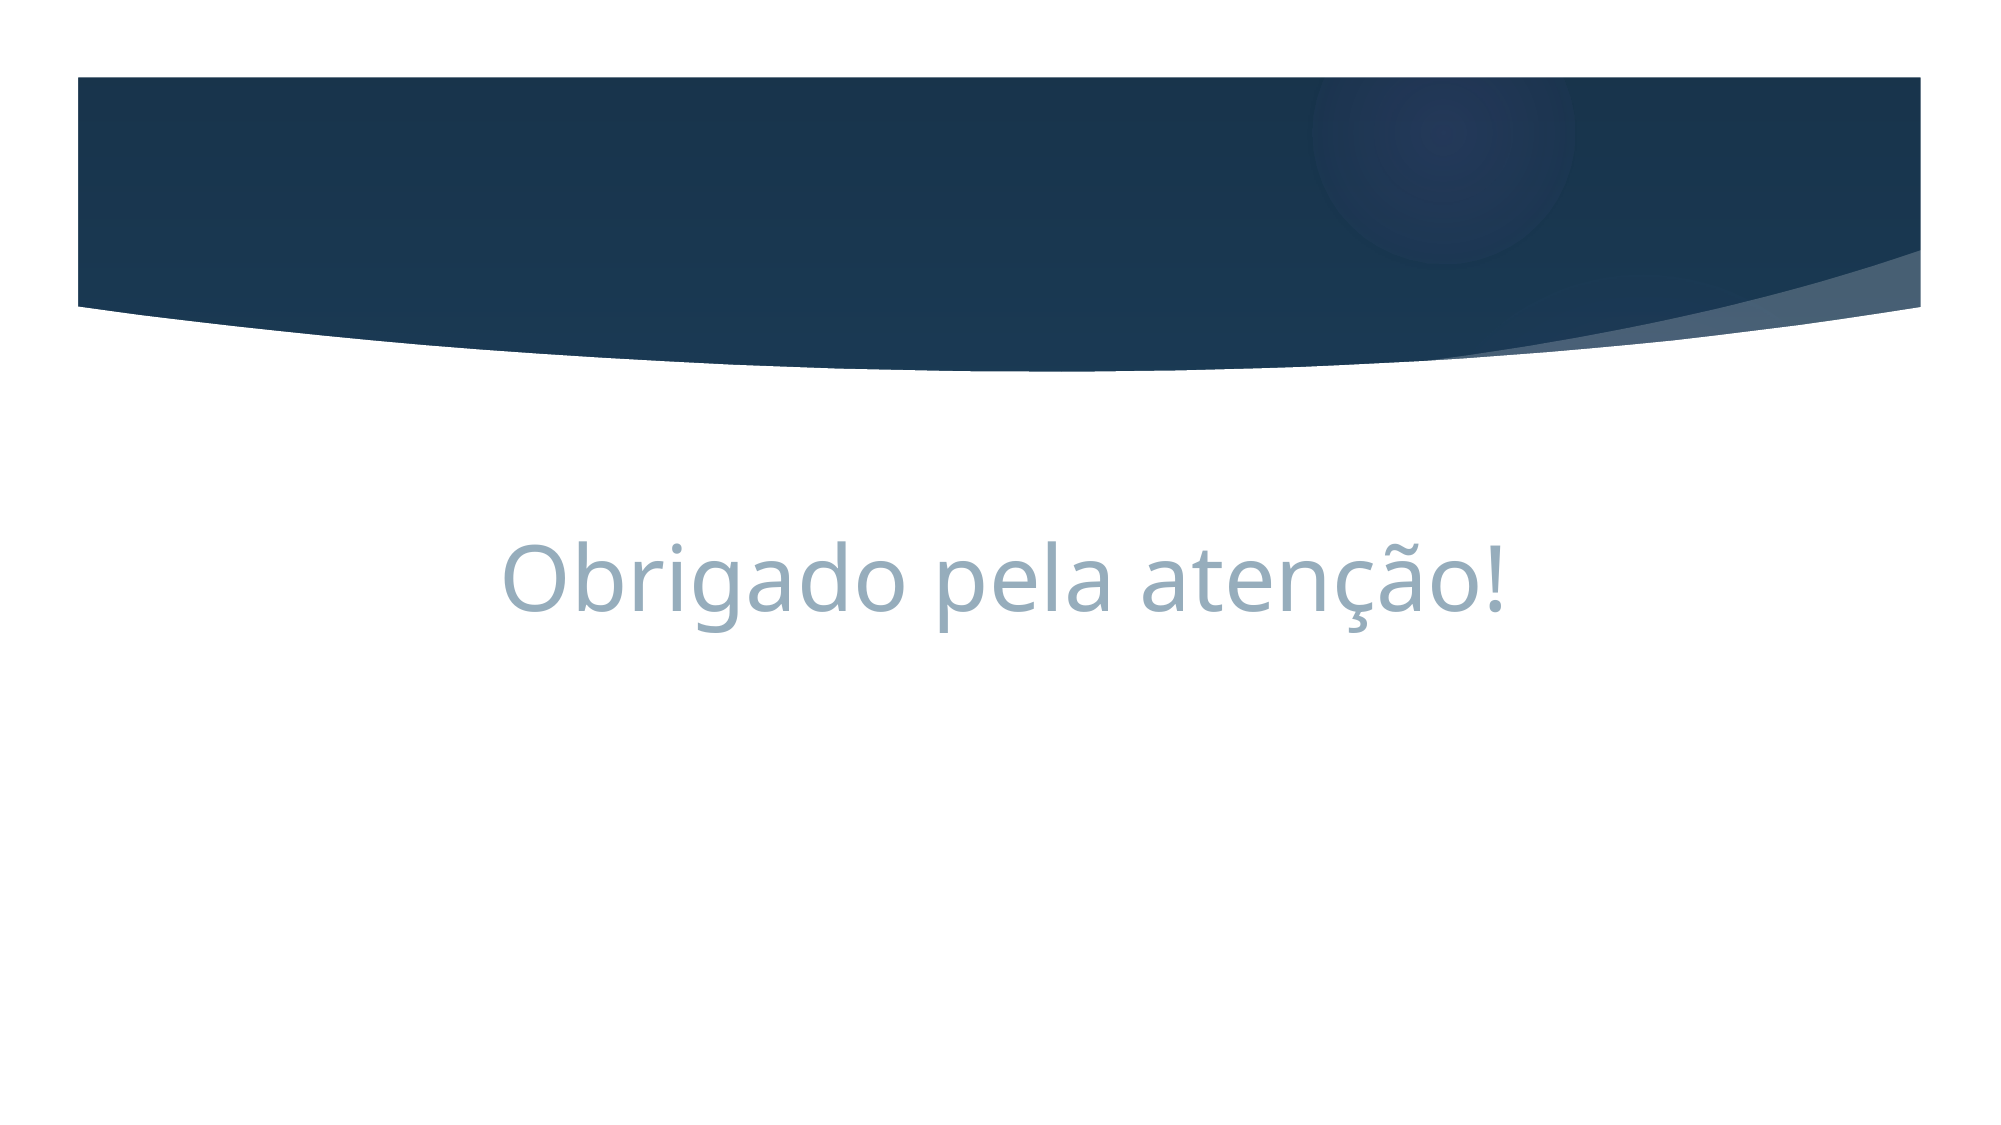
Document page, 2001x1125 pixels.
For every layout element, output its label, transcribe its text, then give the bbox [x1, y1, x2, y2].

title Obrigado pela atenção! [285, 516, 1724, 633]
